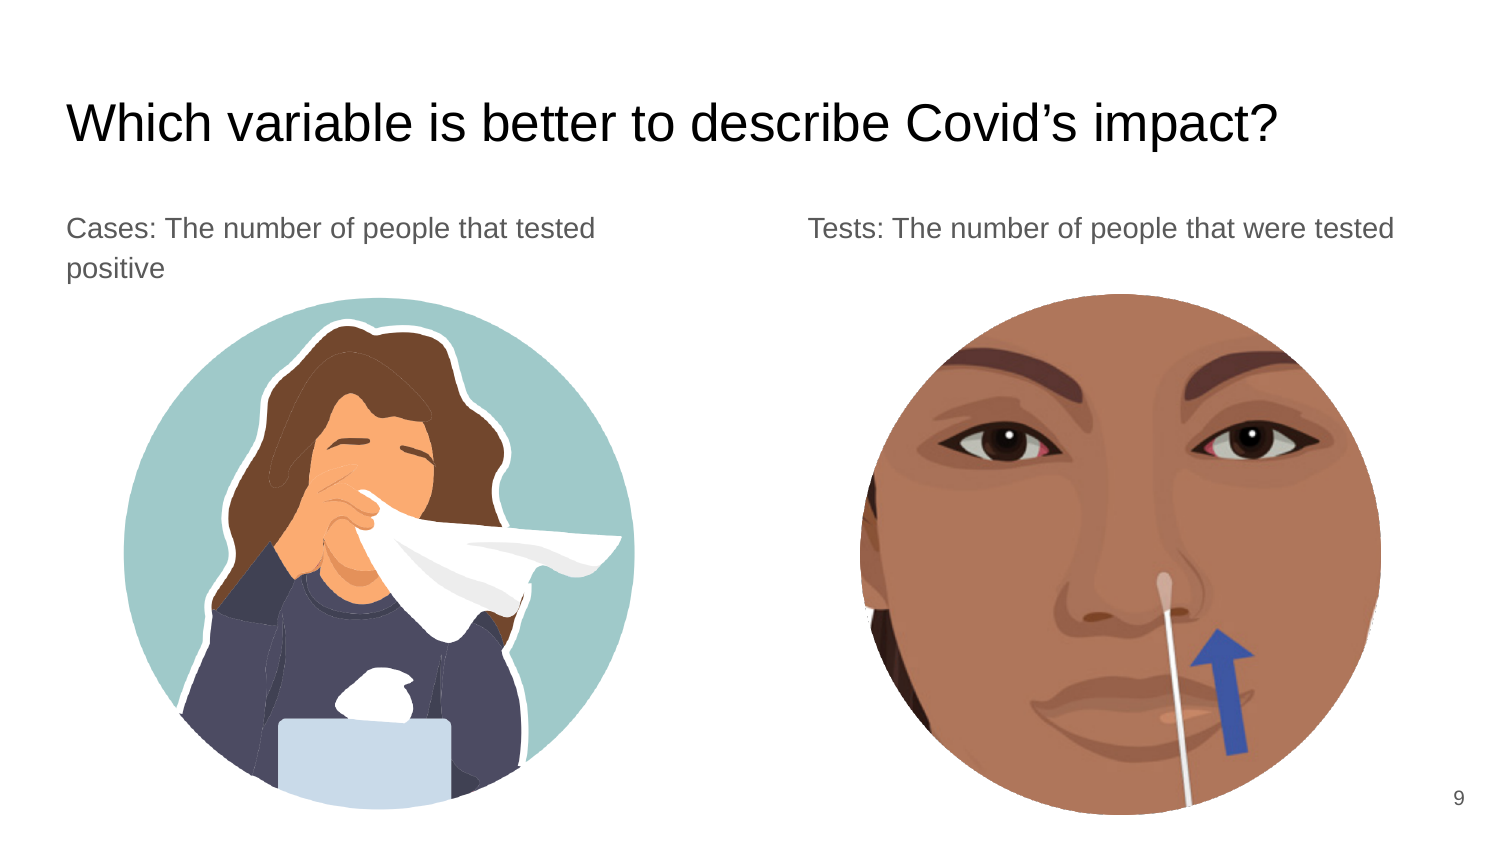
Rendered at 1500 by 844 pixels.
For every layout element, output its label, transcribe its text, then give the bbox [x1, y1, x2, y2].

list Tests: The number of people that were tested [792, 189, 1449, 750]
title Which variable is better to describe Covid’s impact? [51, 72, 1449, 167]
slide_number ‹#› [1389, 764, 1480, 830]
picture [860, 294, 1381, 815]
list Cases: The number of people that tested positive [51, 189, 708, 750]
picture [118, 294, 640, 815]
